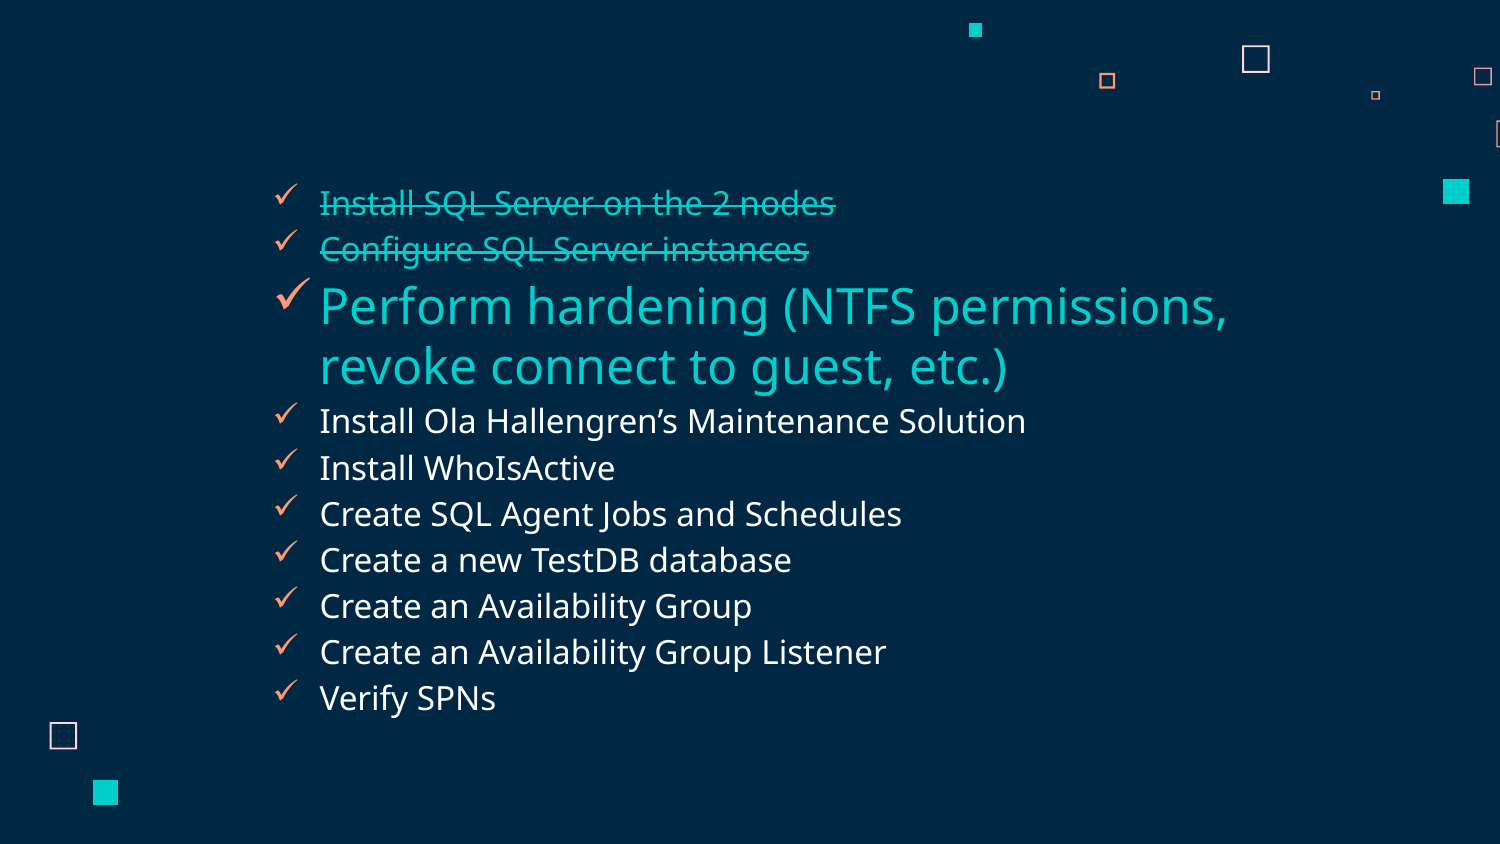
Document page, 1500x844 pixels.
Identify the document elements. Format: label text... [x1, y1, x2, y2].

text_box Install SQL Server on the 2 nodes Configure SQL Server instances Perform hardening (NTFS permissions, revoke connect to guest, etc.) Install Ola Hallengren’s Maintenance Solution Install WhoIsActive Create SQL Agent Jobs and Schedules Create a new TestDB database Create an Availability Group Create an Availability Group Listener Verify SPNs [253, 166, 1247, 677]
